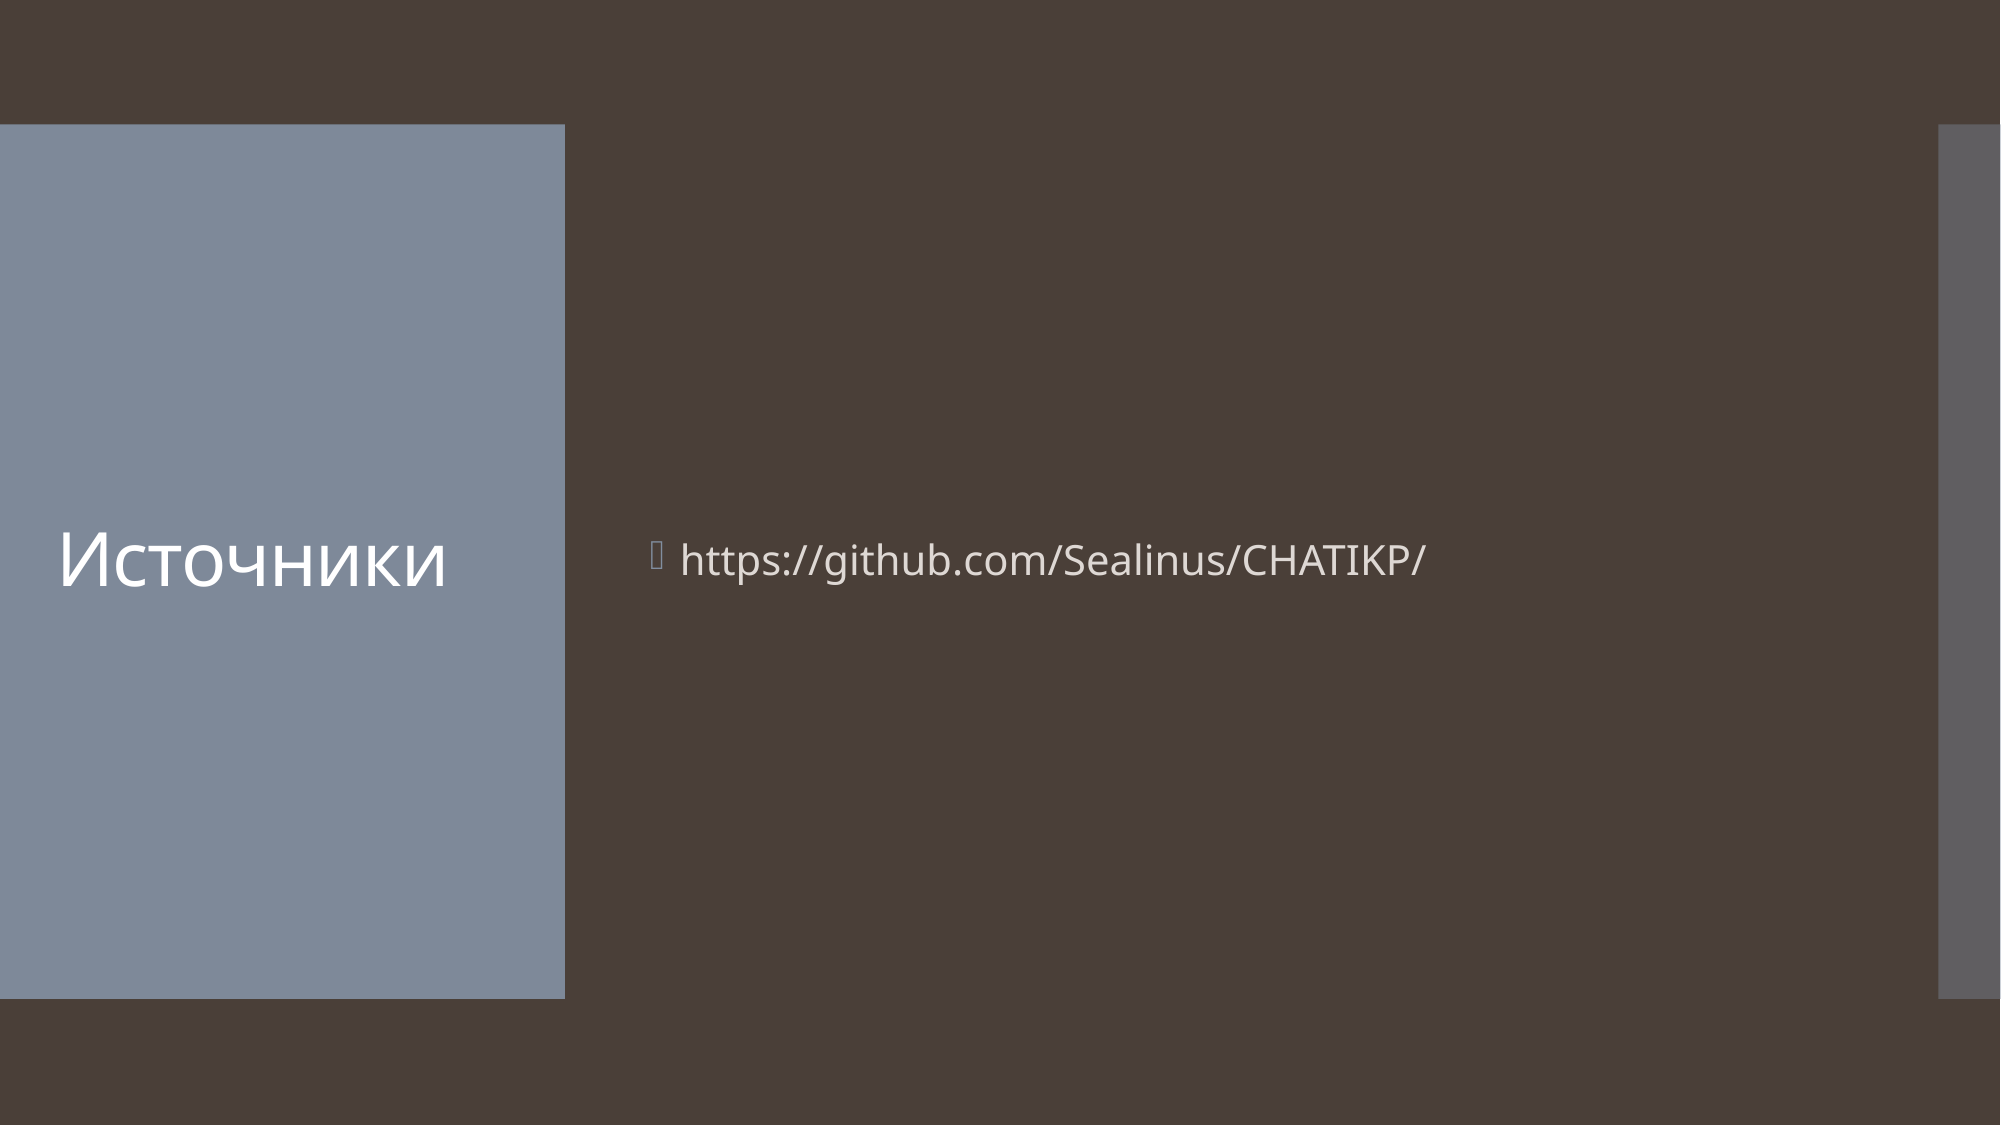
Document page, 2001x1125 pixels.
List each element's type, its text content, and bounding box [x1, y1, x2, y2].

list https://github.com/Sealinus/CHATIKP/ [634, 141, 1835, 982]
title Источники [41, 184, 525, 940]
